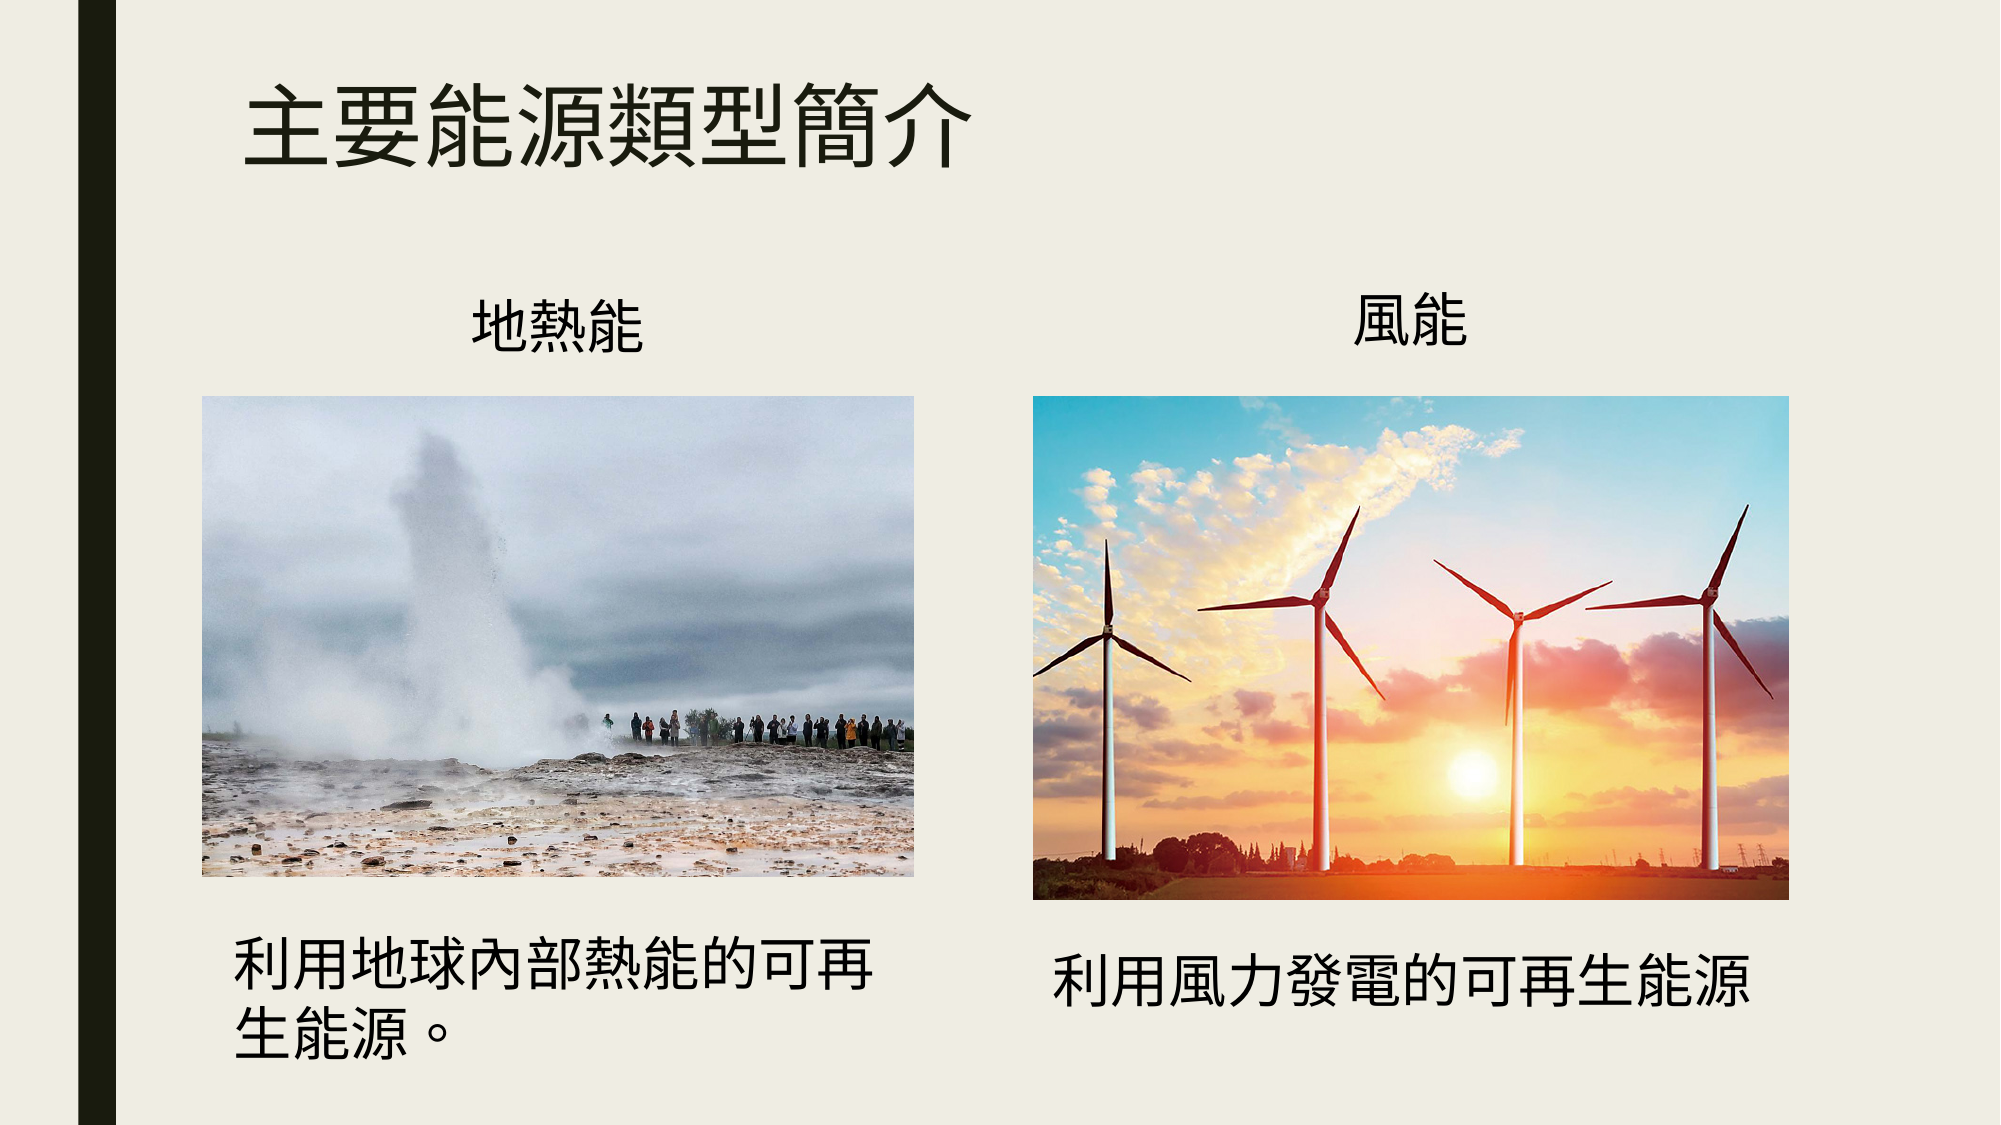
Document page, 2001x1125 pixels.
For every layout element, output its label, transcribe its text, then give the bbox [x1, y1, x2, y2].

text_box 風能 [1337, 275, 1485, 361]
picture [1033, 396, 1789, 900]
picture [201, 396, 914, 877]
text_box 地熱能 [455, 282, 661, 368]
text_box 利用風力發電的可再生能源 [1037, 937, 1767, 1022]
text_box 利用地球內部熱能的可再生能源。 [219, 919, 897, 1075]
title 主要能源類型簡介 [225, 75, 1800, 319]
